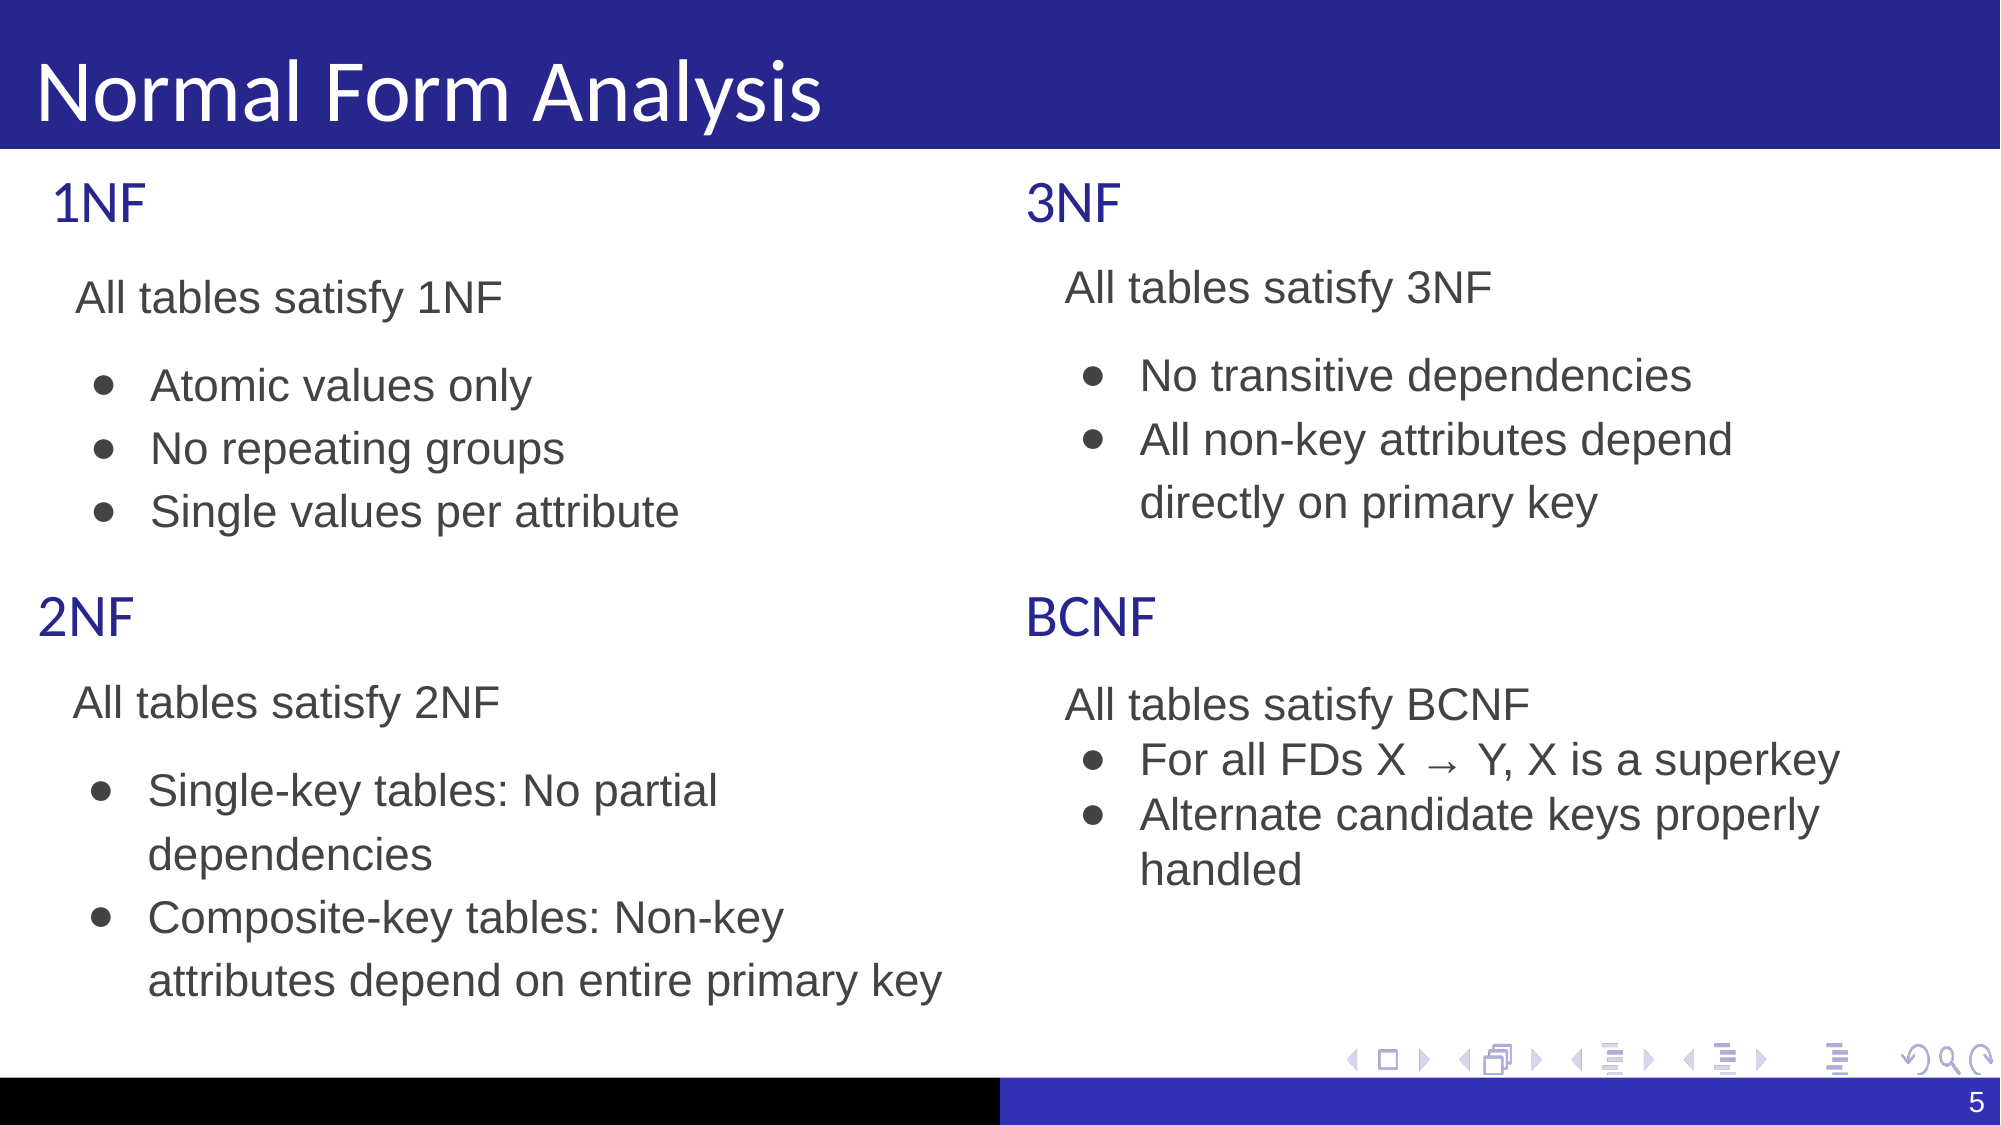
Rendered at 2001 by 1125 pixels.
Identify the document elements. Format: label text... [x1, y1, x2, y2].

text_box BCNF [1010, 561, 1419, 660]
title Normal Form Analysis [0, 0, 2000, 149]
footer [0, 1077, 1000, 1125]
picture [1345, 1038, 1993, 1075]
text_box 2NF [22, 561, 755, 660]
text_box All tables satisfy 2NF Single-key tables: No partial dependencies Composite-key tables: Non-key attributes depend on entire primary key [57, 657, 983, 1101]
text_box 1NF [35, 147, 282, 269]
slide_number ‹#› [1449, 1077, 2000, 1125]
text_box All tables satisfy BCNF For all FDs X → Y, X is a superkey Alternate candidate keys properly handled [1049, 660, 2000, 910]
text_box All tables satisfy 1NF Atomic values only No repeating groups Single values per attribute [60, 252, 861, 552]
slide_number [1000, 1077, 1449, 1125]
text_box All tables satisfy 3NF No transitive dependencies All non-key attributes depend directly on primary key [1049, 242, 1834, 635]
text_box 3NF [1010, 147, 1419, 269]
